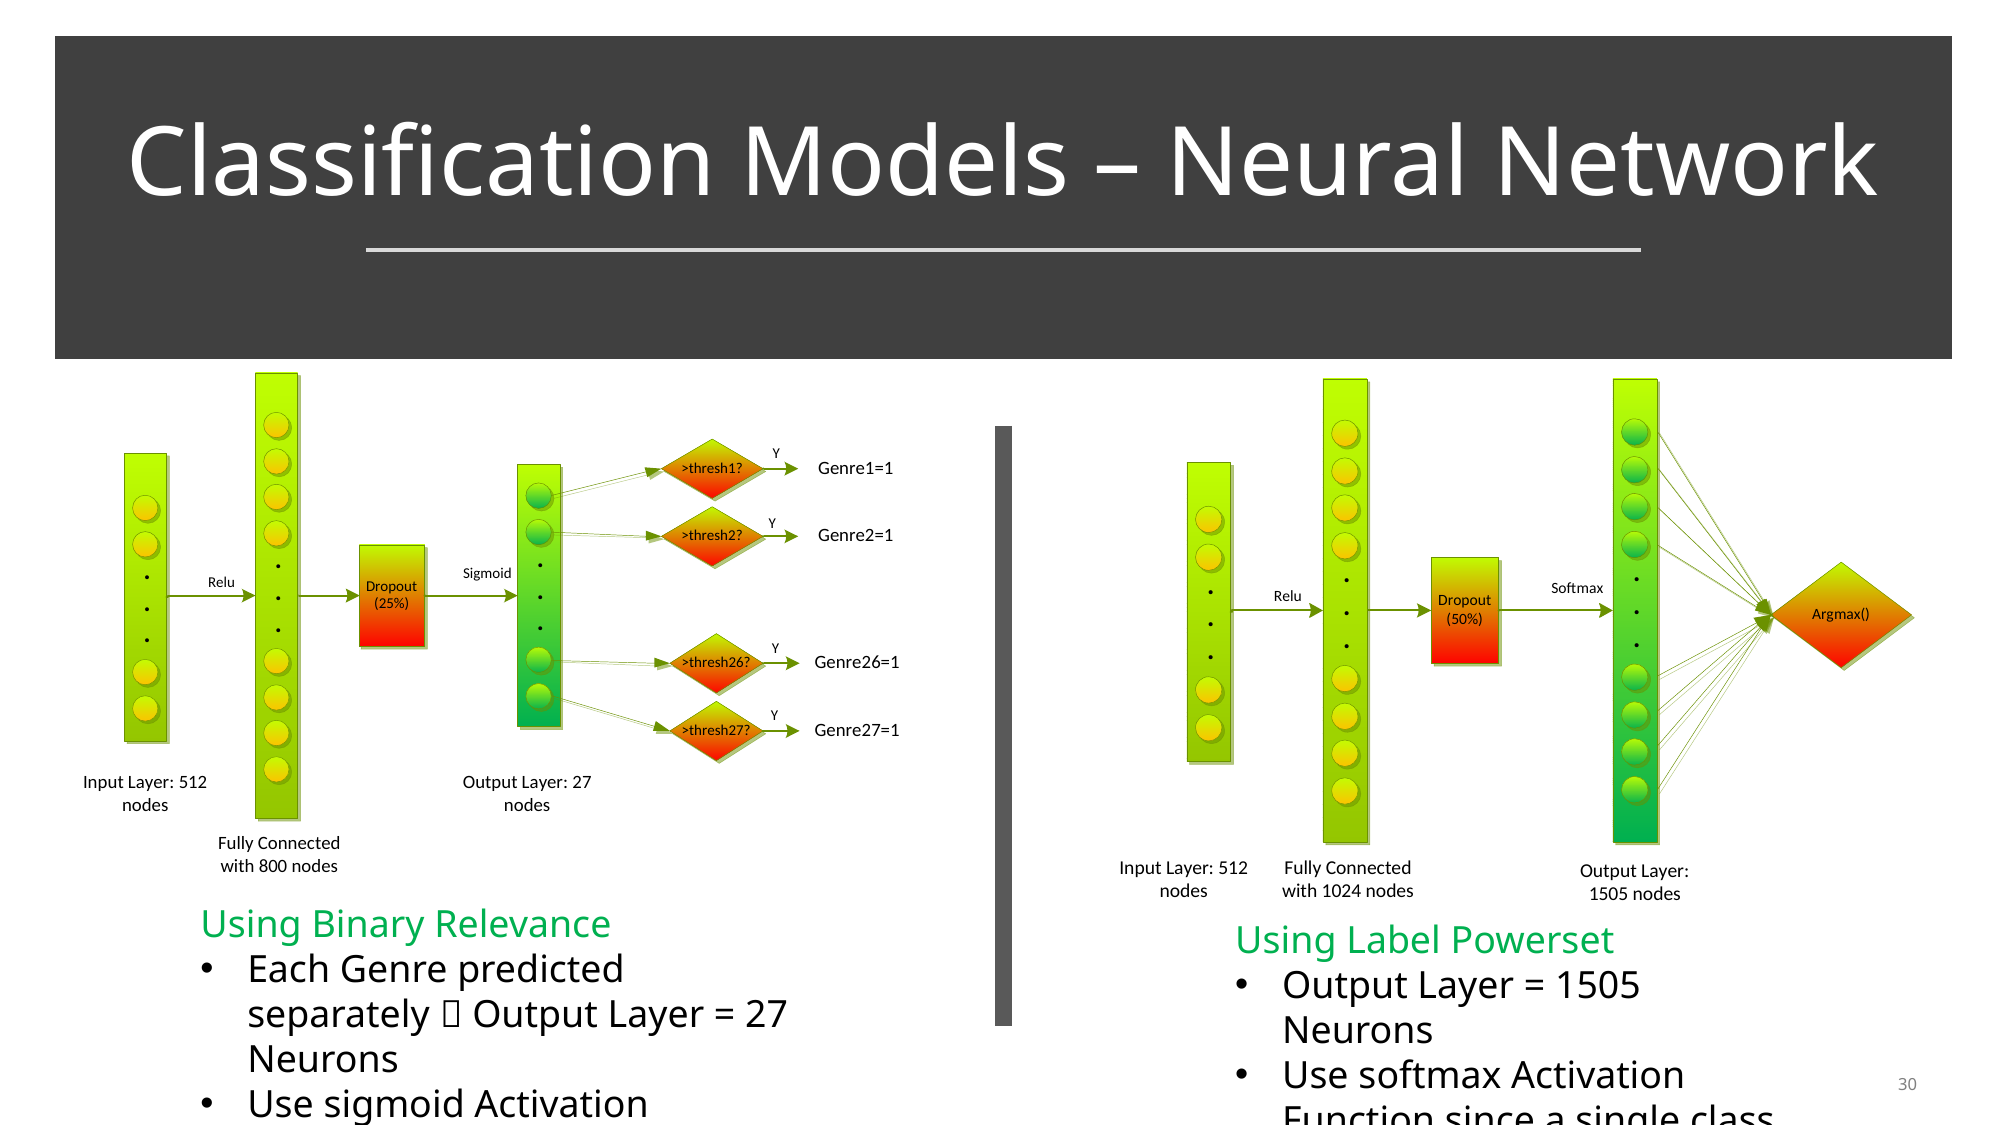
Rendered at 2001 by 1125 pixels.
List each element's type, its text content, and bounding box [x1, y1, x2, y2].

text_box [1100, 376, 1917, 922]
text_box [64, 45, 1942, 350]
text_box Using Binary Relevance Each Genre predicted separately  Output Layer = 27 Neurons Use sigmoid Activation Function [185, 893, 809, 1125]
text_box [64, 369, 929, 893]
text_box Using Label Powerset Output Layer = 1505 Neurons Use softmax Activation Function since a single class is predicted [1220, 922, 1797, 1125]
title Classification Models – Neural Network [89, 71, 1917, 224]
